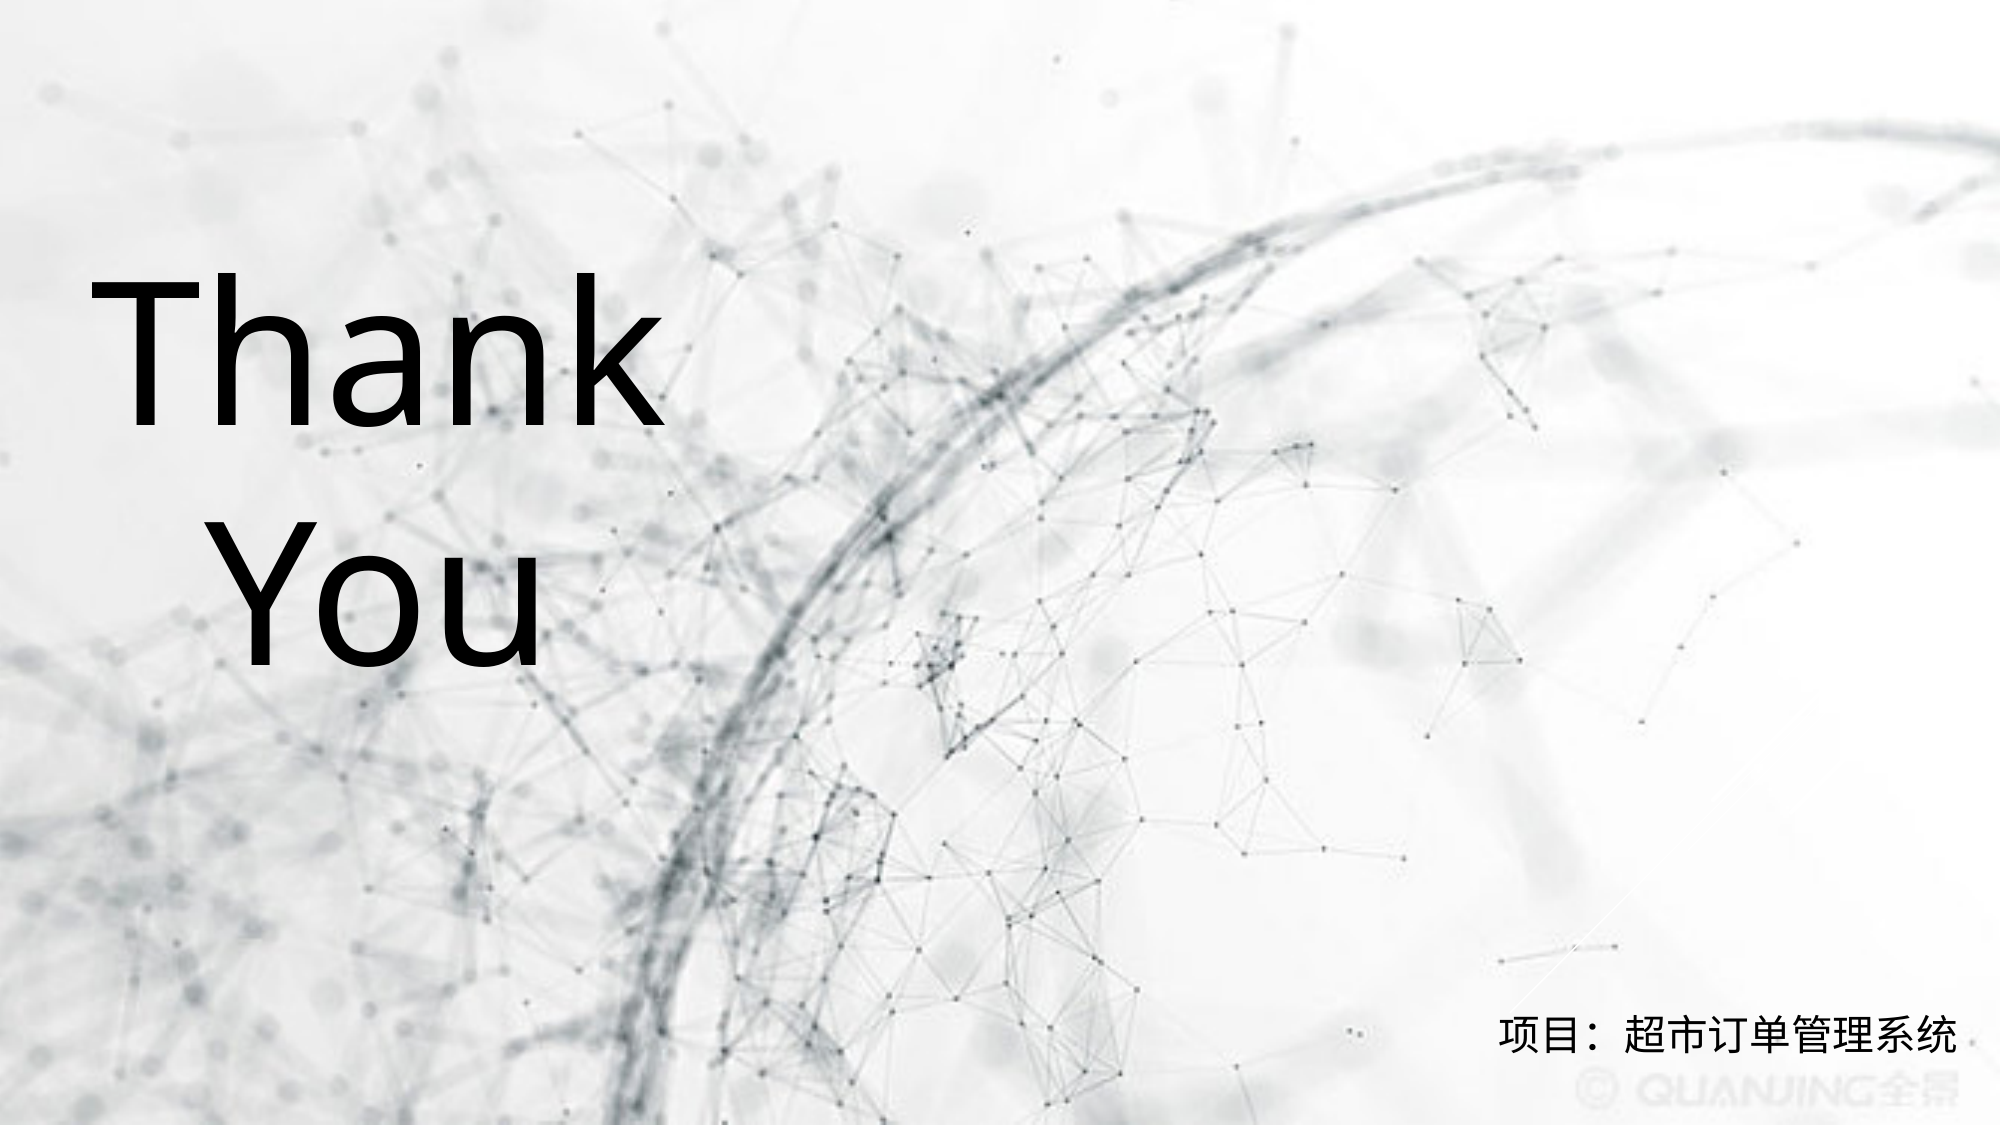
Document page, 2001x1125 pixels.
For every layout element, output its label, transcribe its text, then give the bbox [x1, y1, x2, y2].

picture [0, 0, 2000, 1125]
text_box Thank You [74, 217, 683, 713]
text_box 项目：超市订单管理系统 [1484, 976, 1974, 1066]
